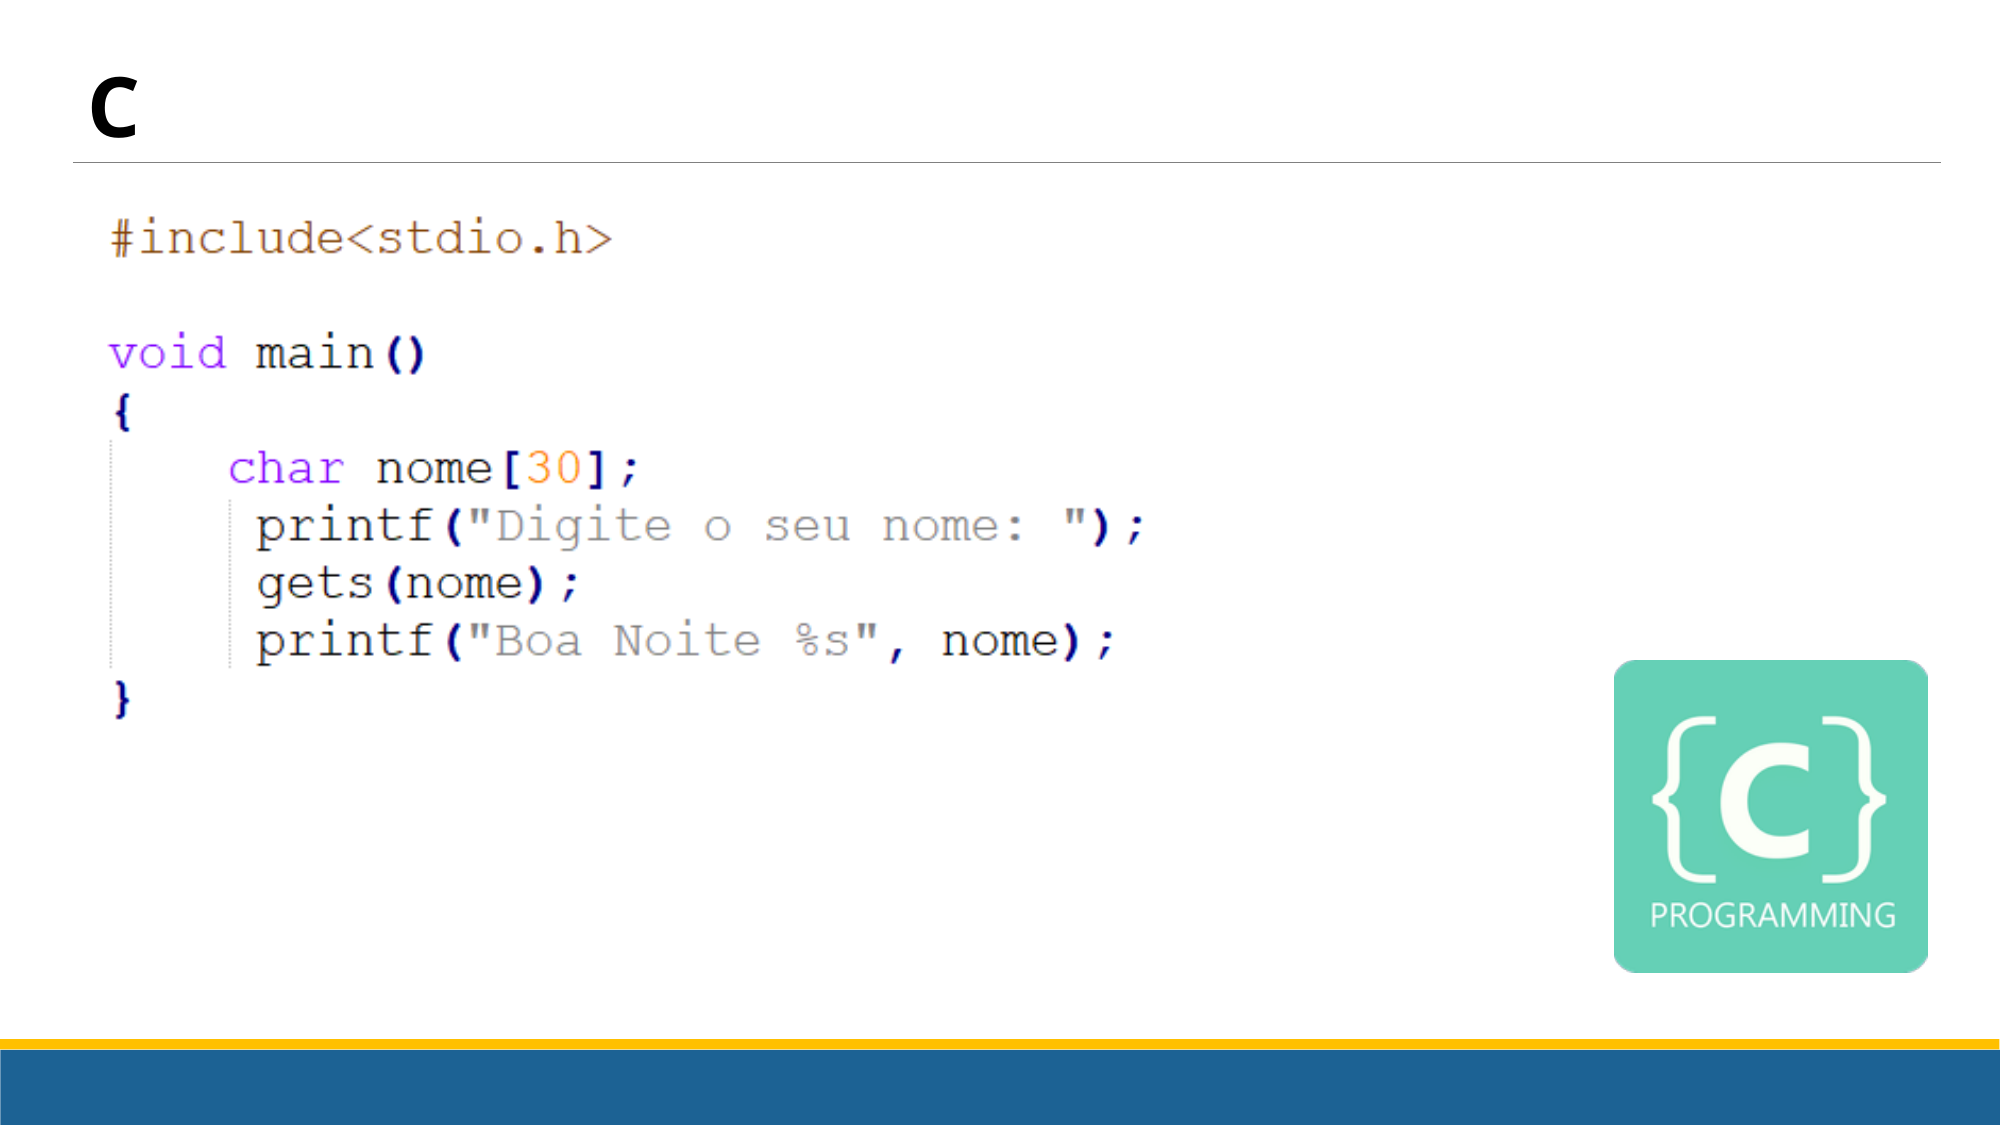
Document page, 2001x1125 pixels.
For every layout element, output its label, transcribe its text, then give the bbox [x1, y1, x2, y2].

title C [72, 47, 1942, 163]
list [72, 196, 1186, 743]
picture [1614, 660, 1928, 973]
